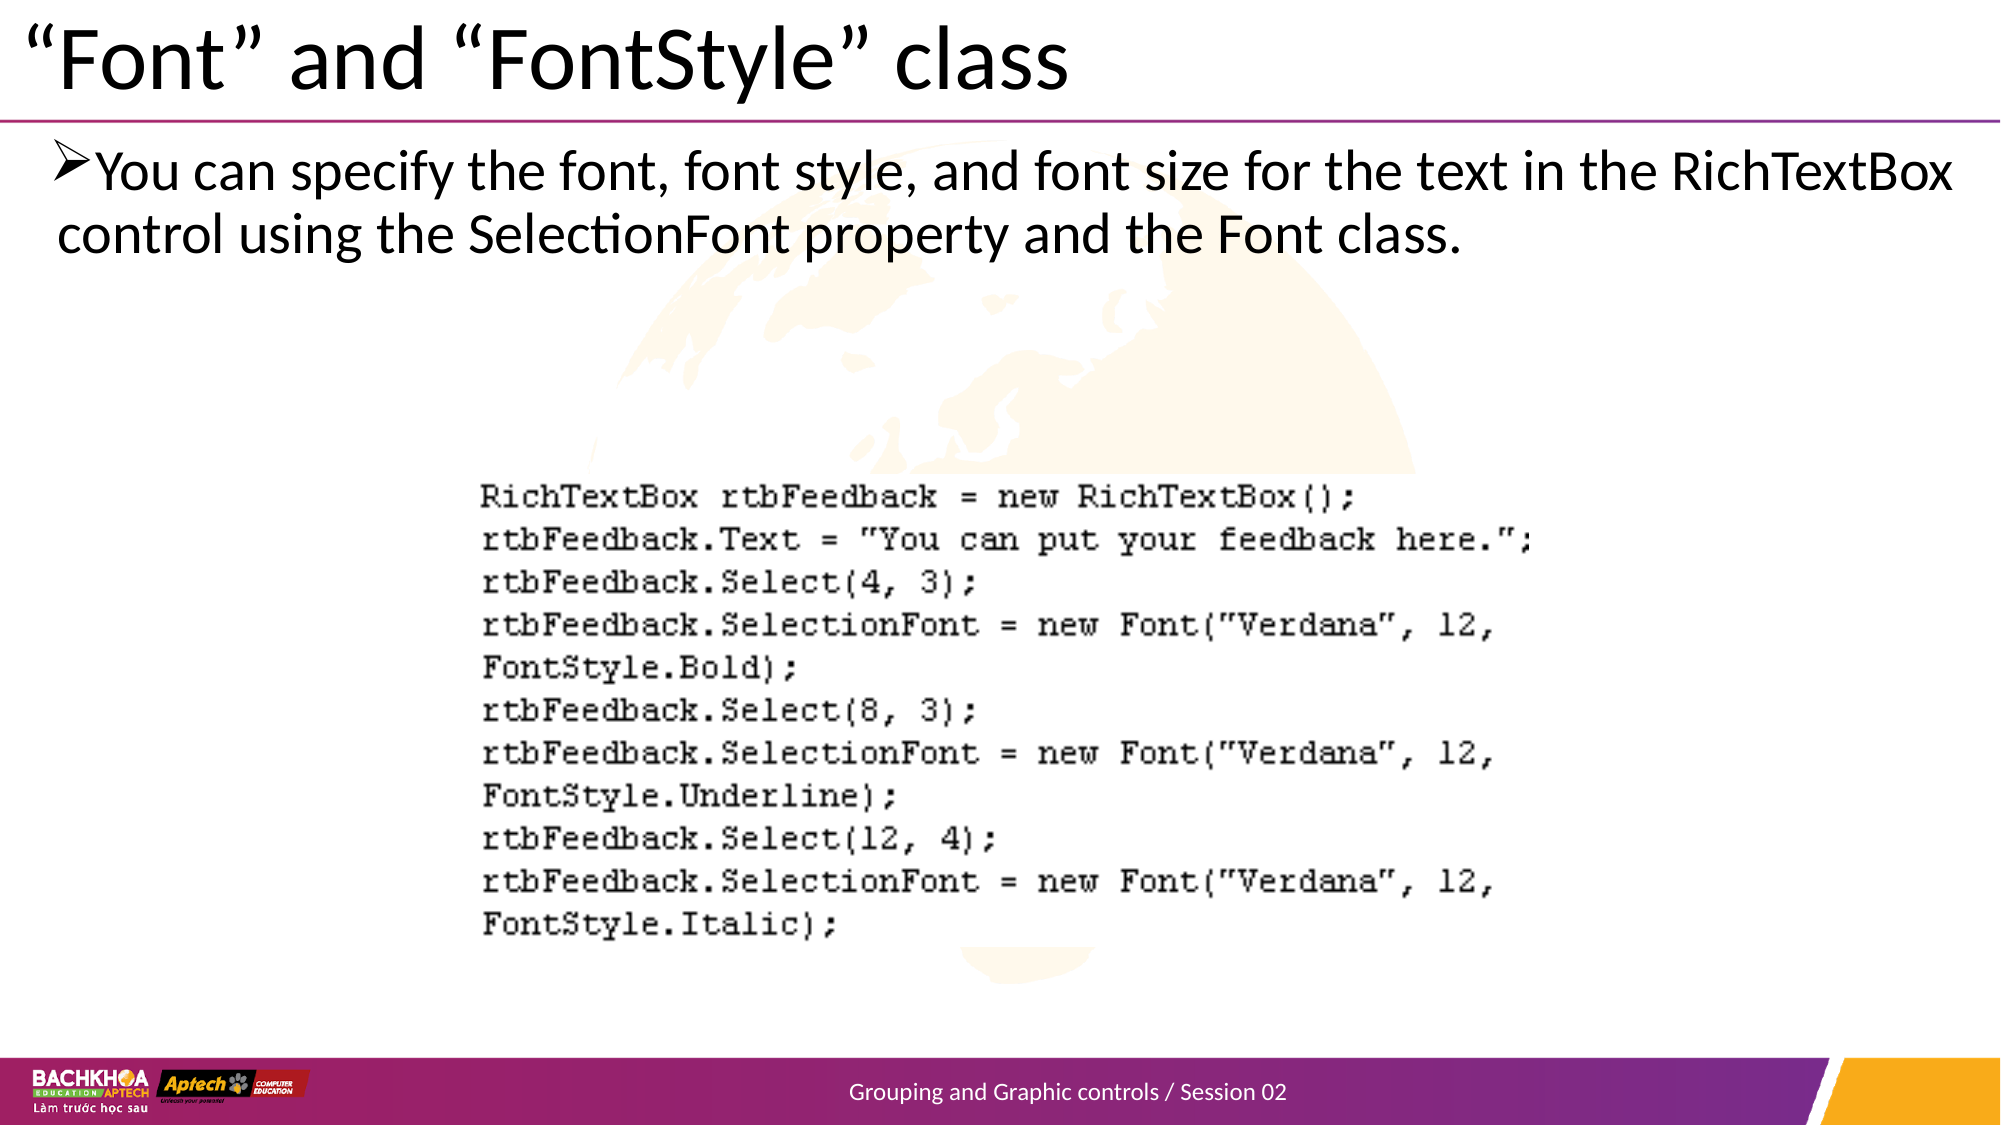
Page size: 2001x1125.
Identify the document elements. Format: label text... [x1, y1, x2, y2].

list You can specify the font, font style, and font size for the text in the RichTextBox control using the SelectionFont property and the Font class. [5, 125, 1993, 1014]
picture [0, 0, 2001, 1125]
footer Grouping and Graphic controls / Session 02 [324, 1060, 1813, 1120]
title “Font” and “FontStyle” class [5, 3, 1993, 116]
